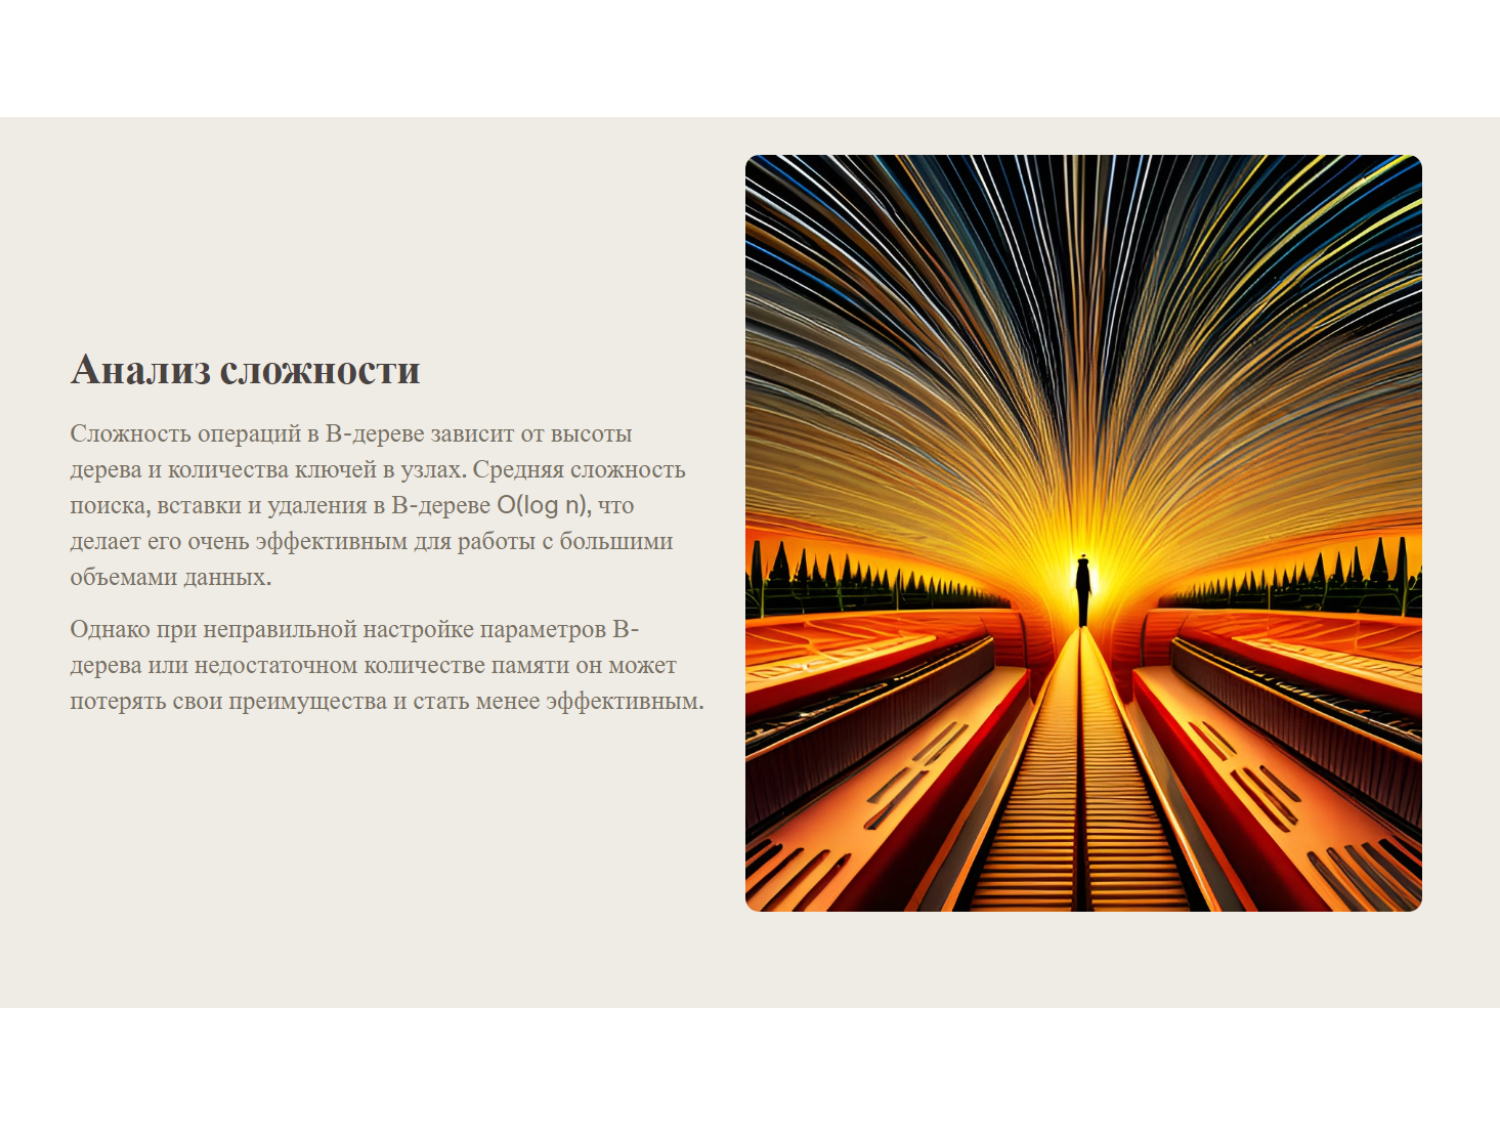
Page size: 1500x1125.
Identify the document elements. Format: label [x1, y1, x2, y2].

picture [0, 116, 1500, 1008]
